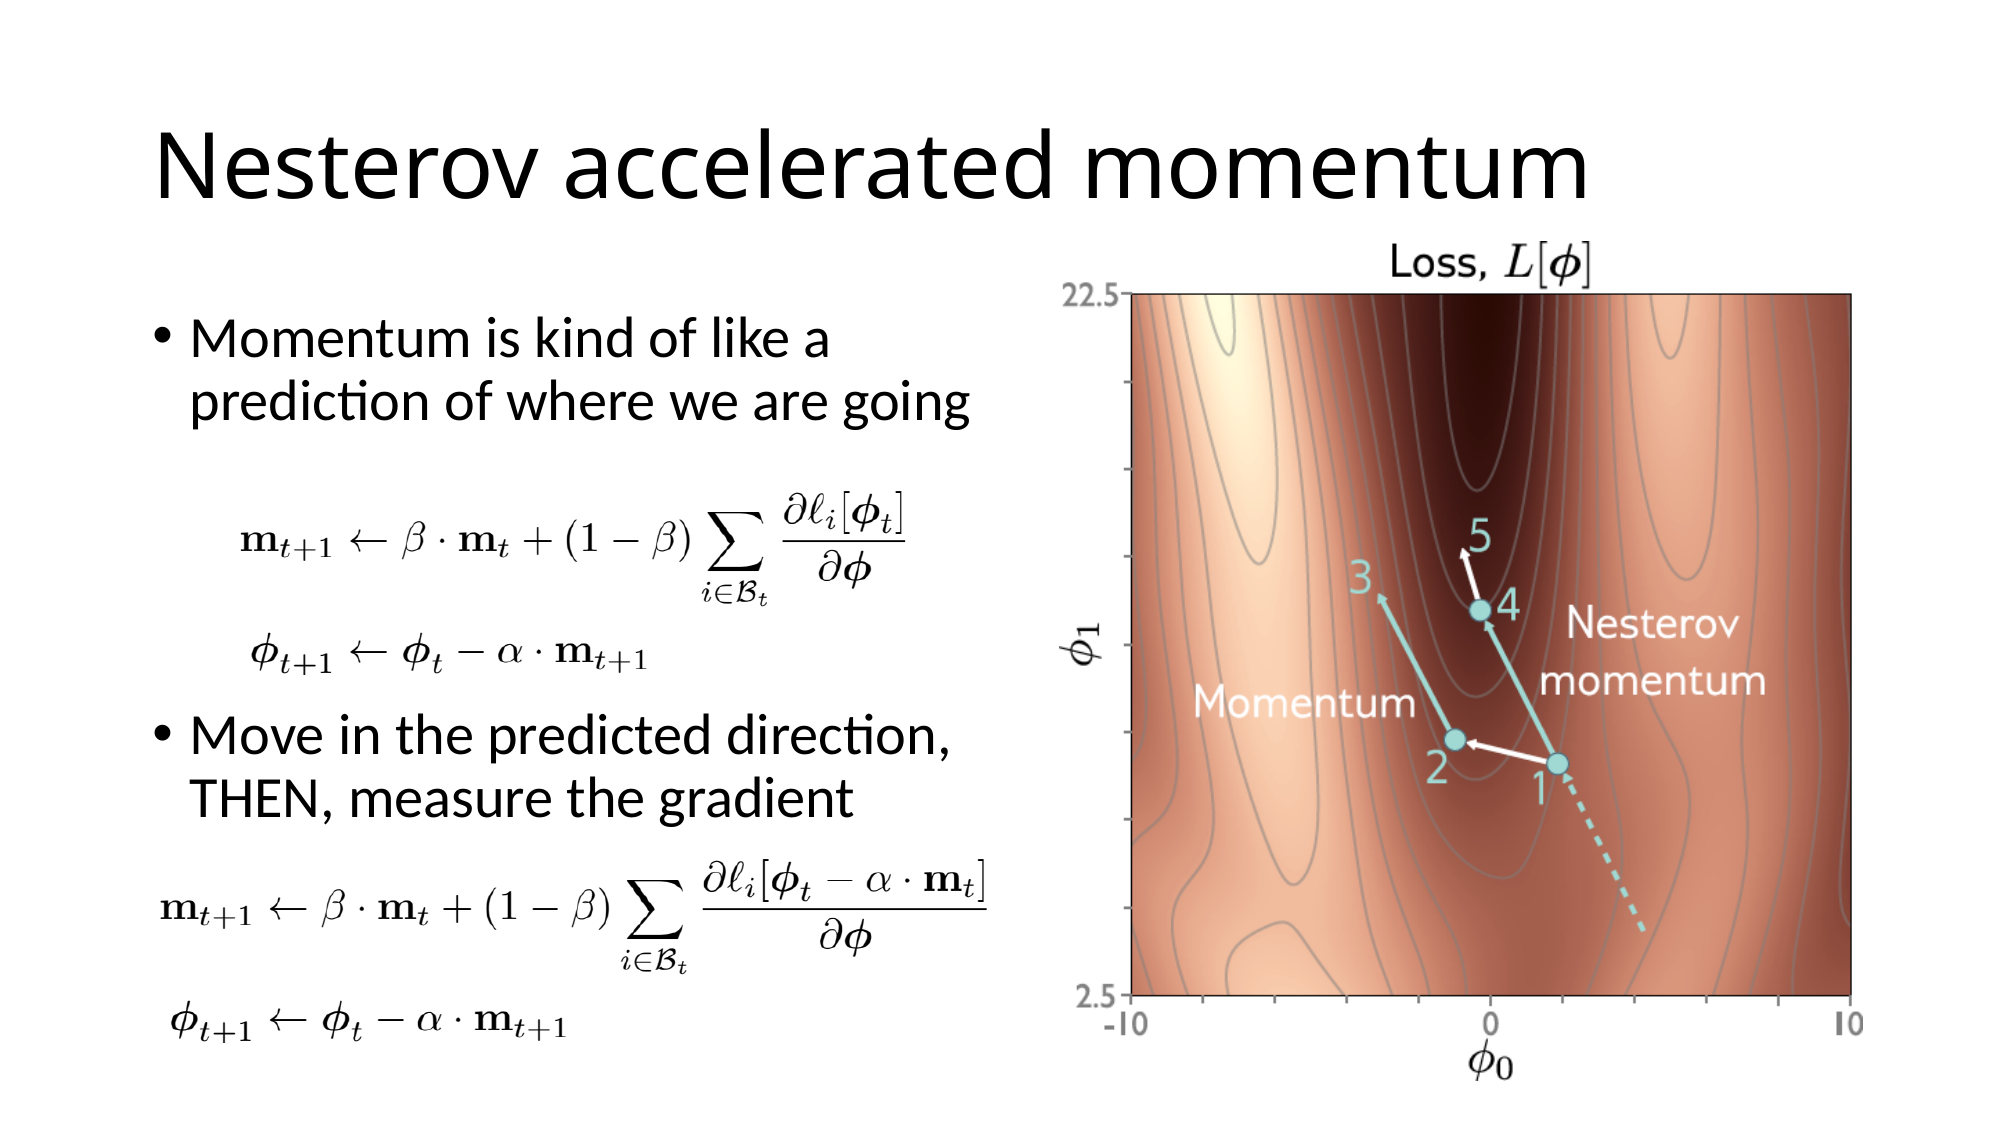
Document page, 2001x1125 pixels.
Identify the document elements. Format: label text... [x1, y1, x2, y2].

list Momentum is kind of like a prediction of where we are going Move in the predicted direction, THEN, measure the gradient [137, 299, 1013, 1014]
picture [240, 490, 906, 675]
picture [1059, 241, 1863, 1081]
picture [159, 858, 987, 1043]
title Nesterov accelerated momentum [137, 59, 1863, 278]
